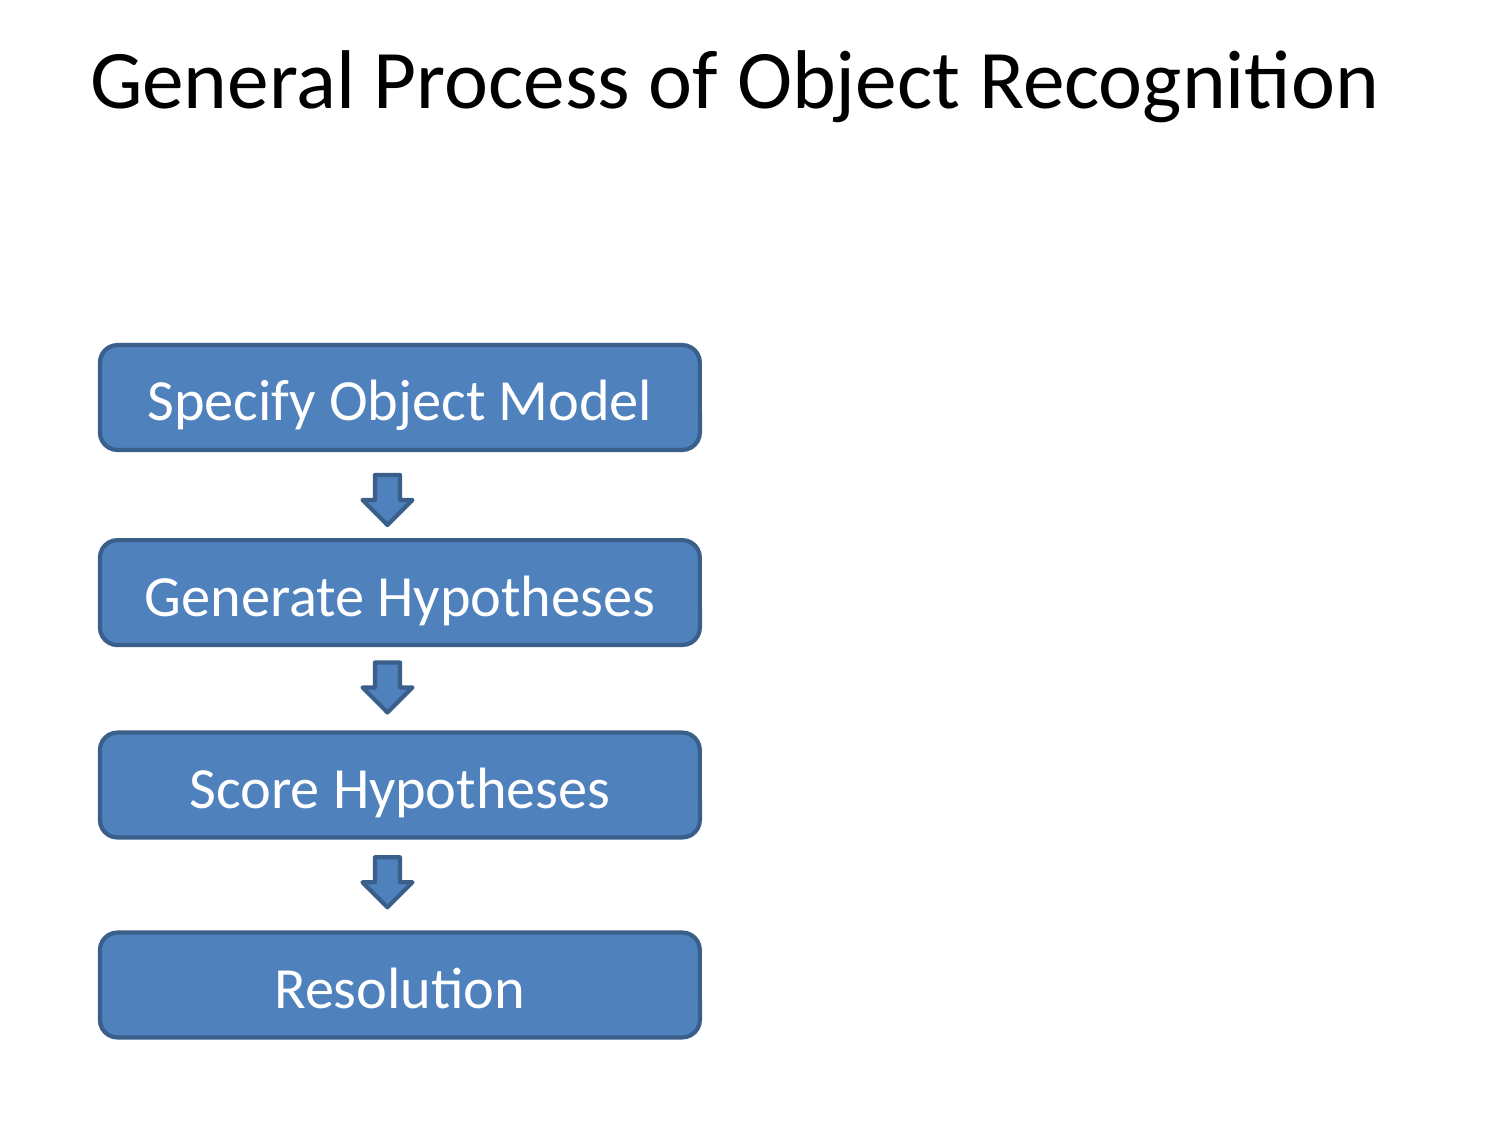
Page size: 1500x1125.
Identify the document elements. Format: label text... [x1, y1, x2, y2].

text_box Score Hypotheses [97, 730, 703, 840]
text_box [360, 855, 415, 910]
text_box Specify Object Model [97, 342, 703, 453]
text_box Resolution [97, 930, 703, 1040]
text_box Generate Hypotheses [97, 538, 703, 648]
text_box [360, 660, 415, 715]
title General Process of Object Recognition [74, 0, 1426, 151]
text_box [360, 472, 415, 528]
